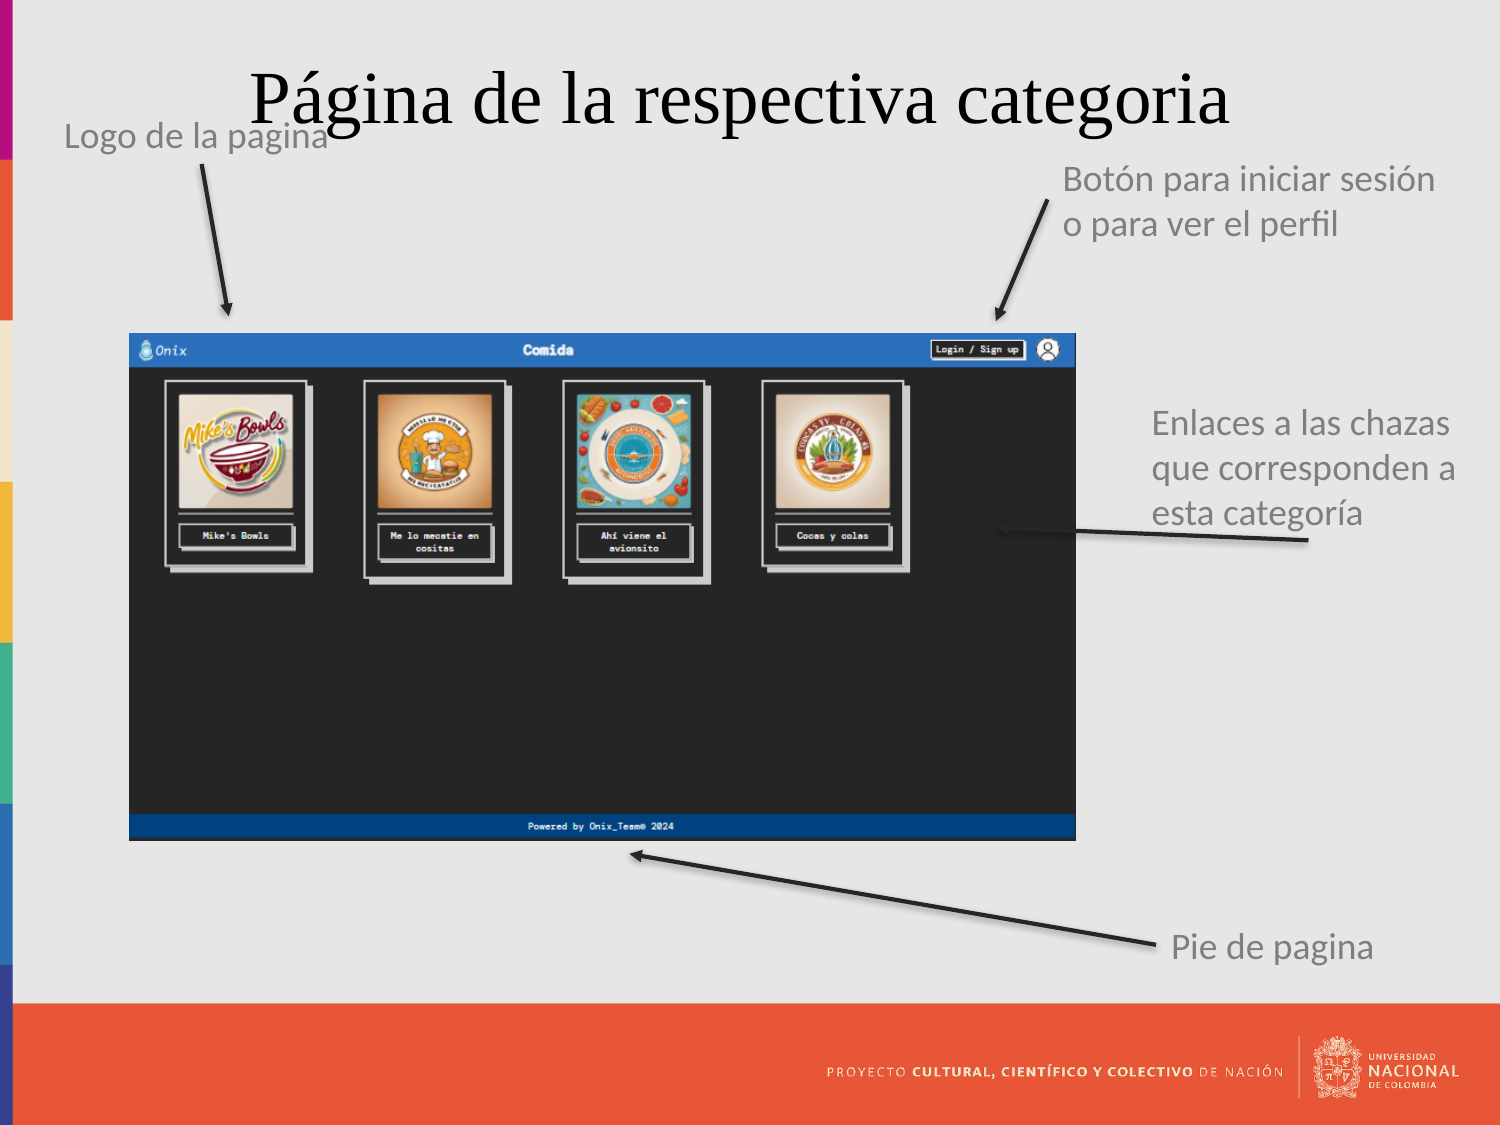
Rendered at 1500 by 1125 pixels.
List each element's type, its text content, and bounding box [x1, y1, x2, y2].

title Página de la respectiva categoria [75, 0, 1425, 188]
text_box Pie de pagina [1156, 914, 1461, 975]
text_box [995, 527, 1309, 543]
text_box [201, 164, 229, 317]
text_box Botón para iniciar sesión o para ver el perfil [1047, 146, 1473, 252]
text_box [995, 199, 1048, 322]
text_box Enlaces a las chazas que corresponden a esta categoría [1136, 390, 1481, 541]
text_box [629, 853, 1157, 946]
text_box Logo de la pagina [49, 103, 355, 164]
picture [0, 0, 1500, 1125]
